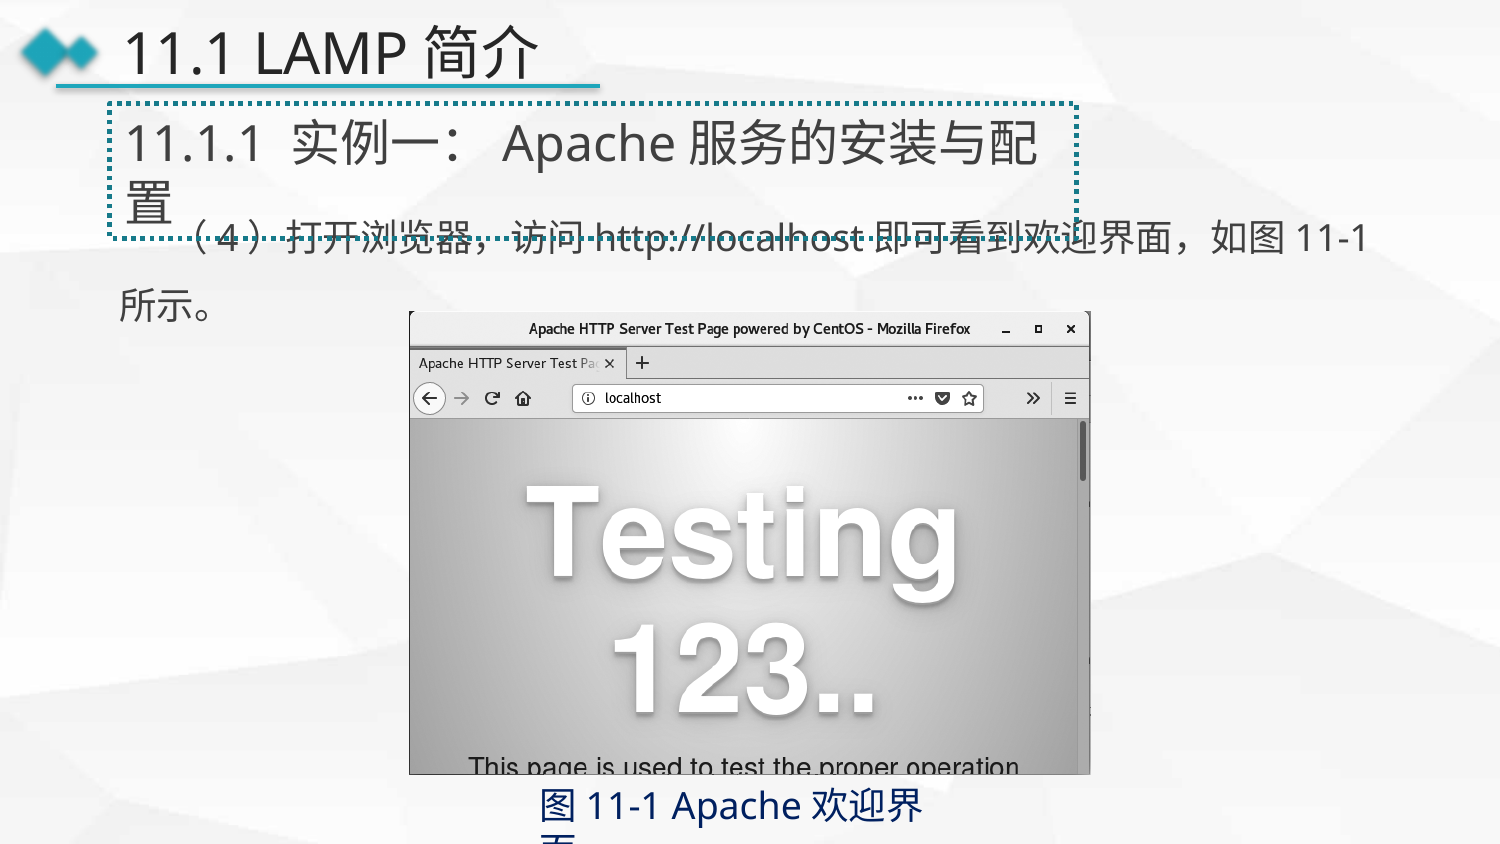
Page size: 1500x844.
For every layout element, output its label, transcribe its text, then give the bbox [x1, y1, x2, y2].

text_box 11.1 LAMP简介 [107, 9, 618, 94]
text_box 图11-1 Apache欢迎界面 [524, 782, 976, 844]
text_box [71, 41, 93, 64]
text_box （4）打开浏览器，访问http://localhost即可看到欢迎界面，如图11-1所示。 [104, 184, 1396, 335]
text_box [27, 33, 60, 71]
text_box 11.1.1 实例一：Apache服务的安装与配置 [109, 103, 1077, 239]
picture [0, 0, 1500, 844]
